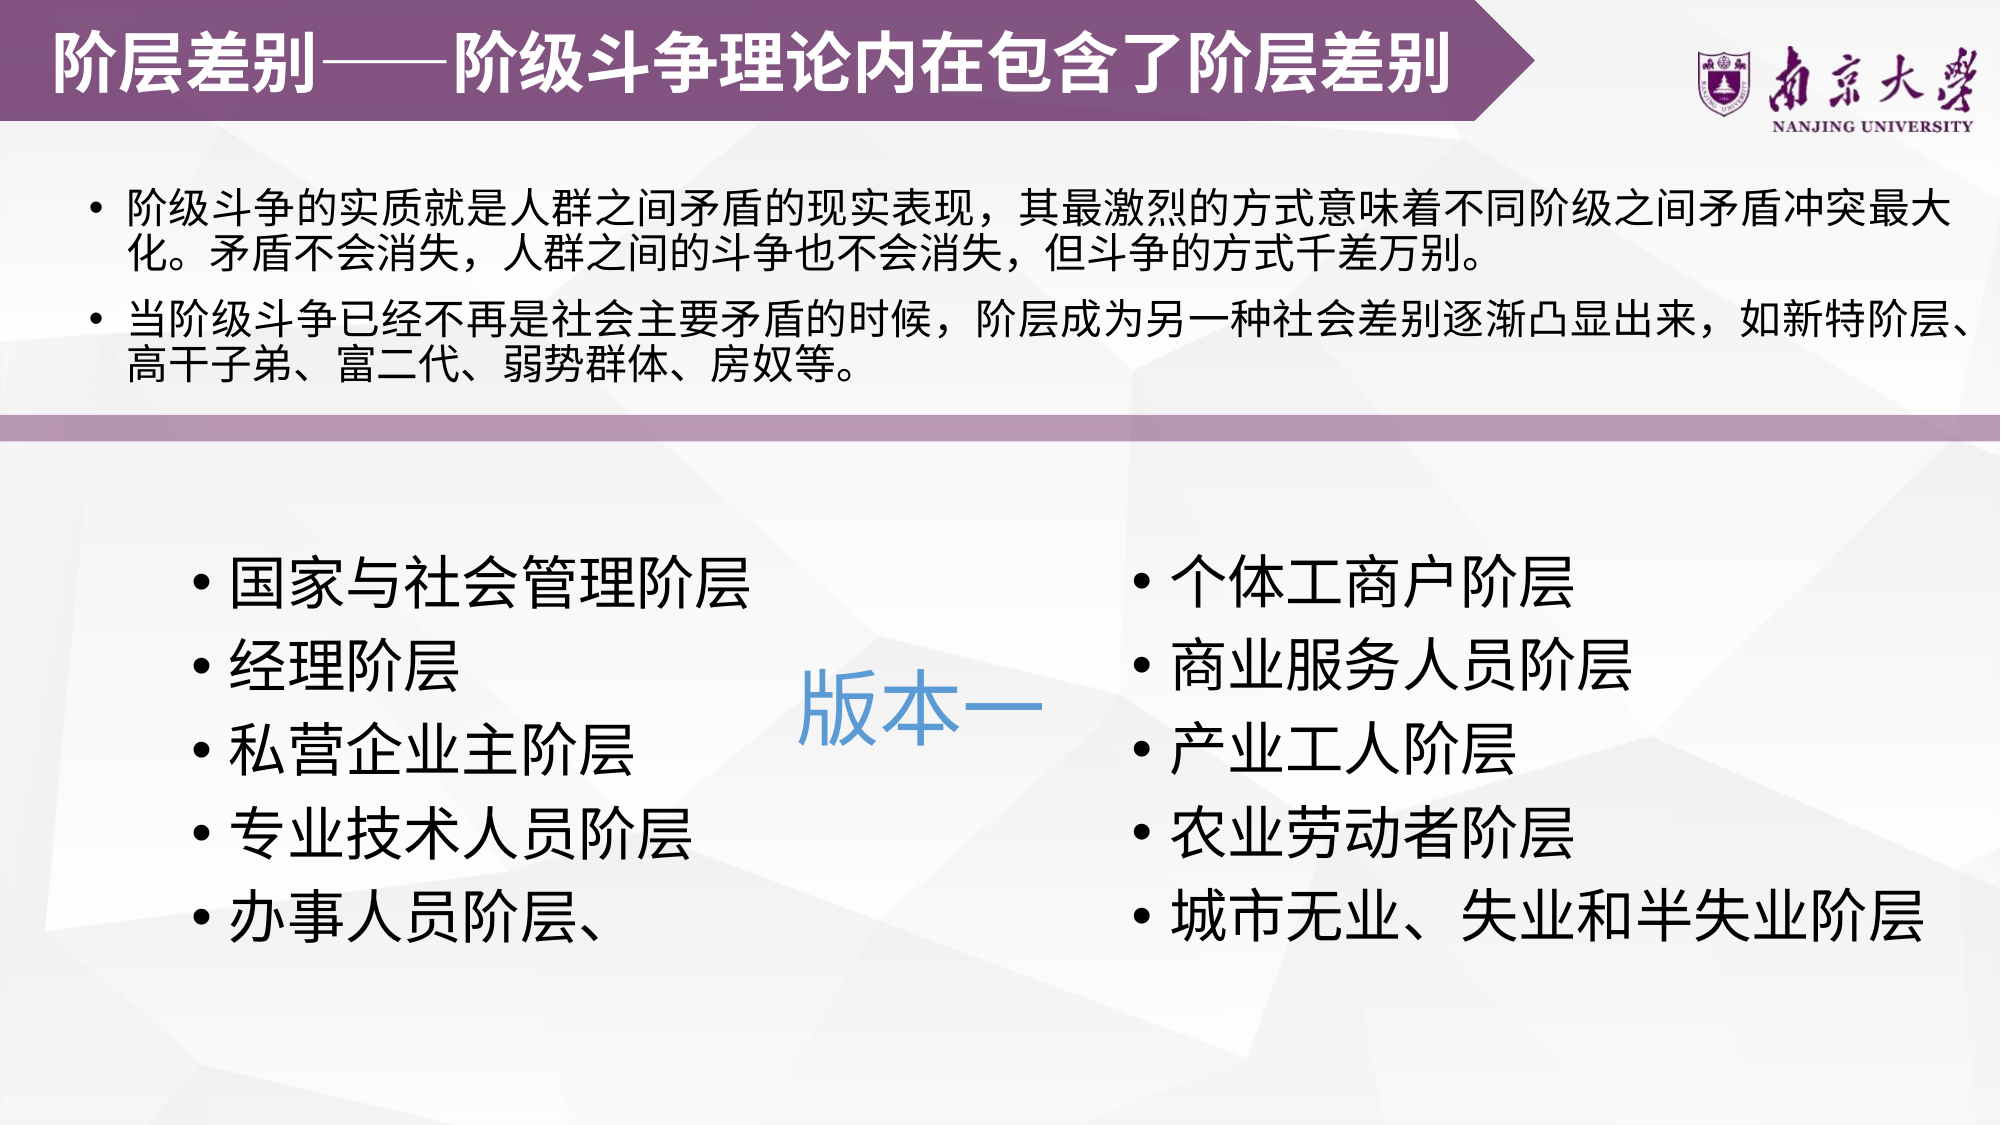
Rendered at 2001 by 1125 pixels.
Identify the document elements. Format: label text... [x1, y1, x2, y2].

text_box 个体工商户阶层 商业服务人员阶层 产业工人阶层 农业劳动者阶层 城市无业、失业和半失业阶层 [1116, 545, 1954, 979]
list 阶级斗争的实质就是人群之间矛盾的现实表现，其最激烈的方式意味着不同阶级之间矛盾冲突最大化。矛盾不会消失，人群之间的斗争也不会消失，但斗争的方式千差万别。 当阶级斗争已经不再是社会主要矛盾的时候，阶层成为另一种社会差别逐渐凸显出来，如新特阶层、高干子弟、富二代、弱势群体、房奴等。 [74, 180, 1968, 414]
text_box [0, 414, 2000, 442]
picture [0, 0, 2001, 1125]
text_box 版本一 [821, 648, 1115, 764]
text_box 国家与社会管理阶层 经理阶层 私营企业主阶层 专业技术人员阶层 办事人员阶层、 [176, 546, 821, 980]
text_box 阶层差别——阶级斗争理论内在包含了阶层差别 [0, 0, 1537, 122]
